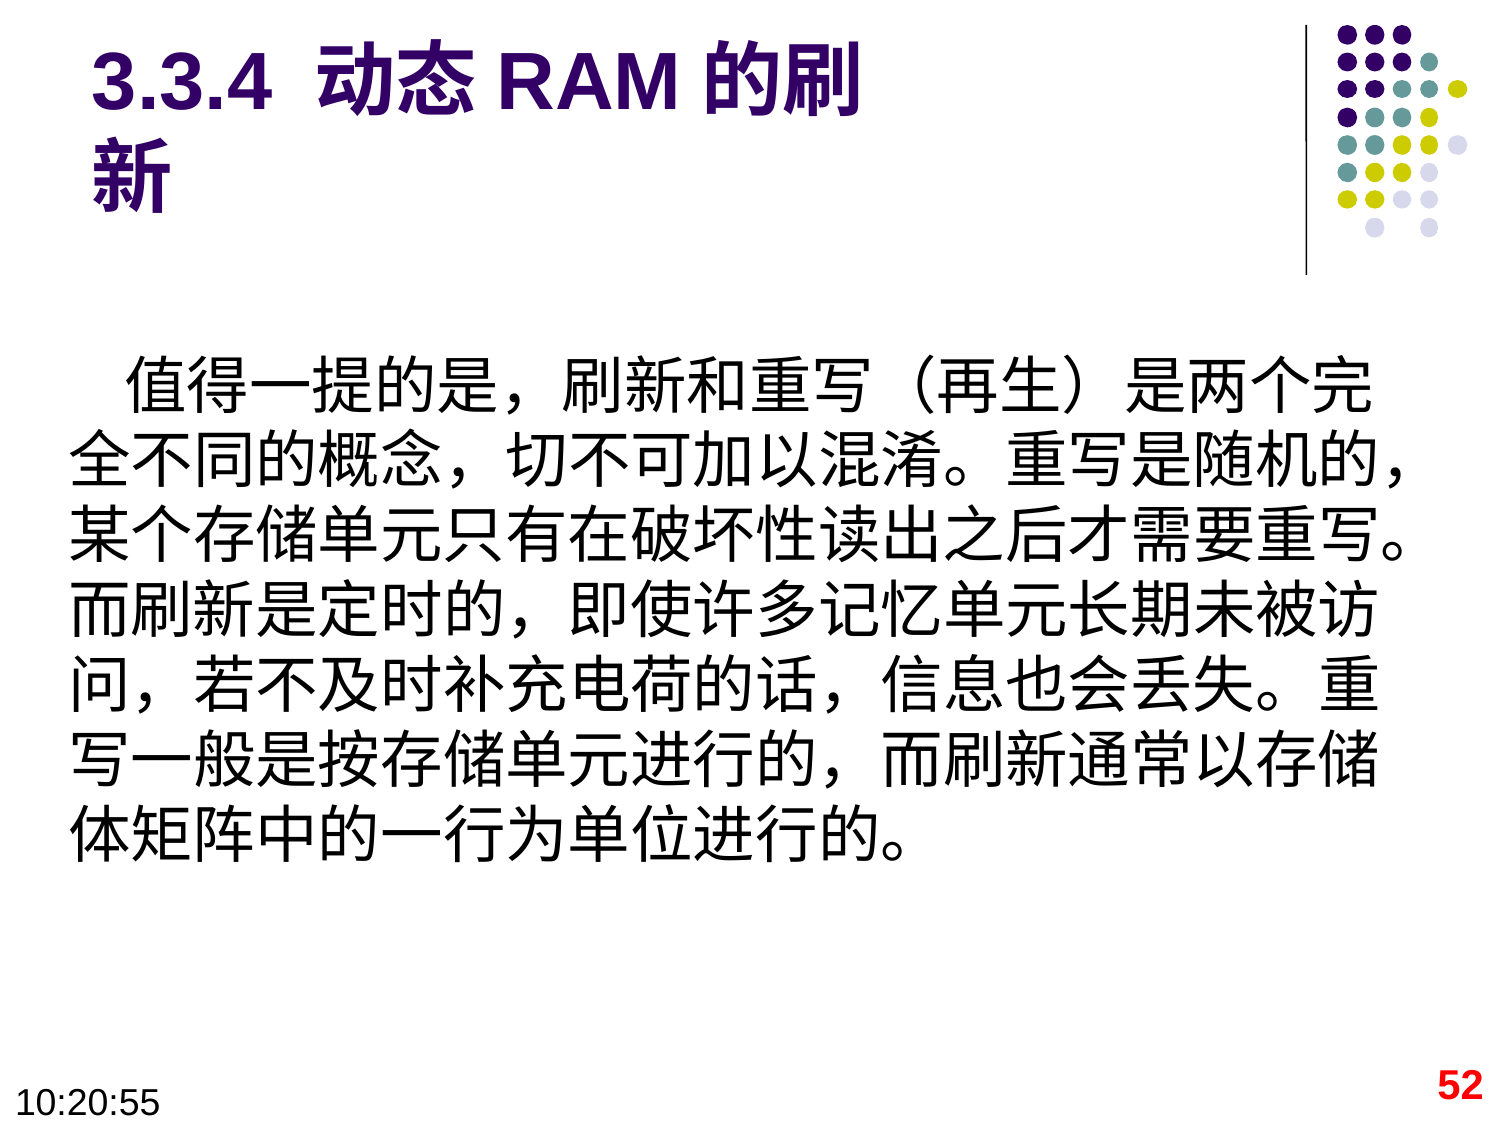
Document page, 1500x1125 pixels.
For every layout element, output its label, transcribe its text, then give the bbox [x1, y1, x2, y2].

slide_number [0, 1070, 195, 1123]
slide_number 52 [1148, 1049, 1499, 1125]
title 3.3.4 动态RAM的刷新 [76, 90, 951, 231]
list 值得一提的是，刷新和重写（再生）是两个完全不同的概念，切不可加以混淆。重写是随机的，某个存储单元只有在破坏性读出之后才需要重写。而刷新是定时的，即使许多记忆单元长期未被访问，若不及时补充电荷的话，信息也会丢失。重写一般是按存储单元进行的，而刷新通常以存储体矩阵中的一行为单位进行的。 [53, 338, 1412, 894]
